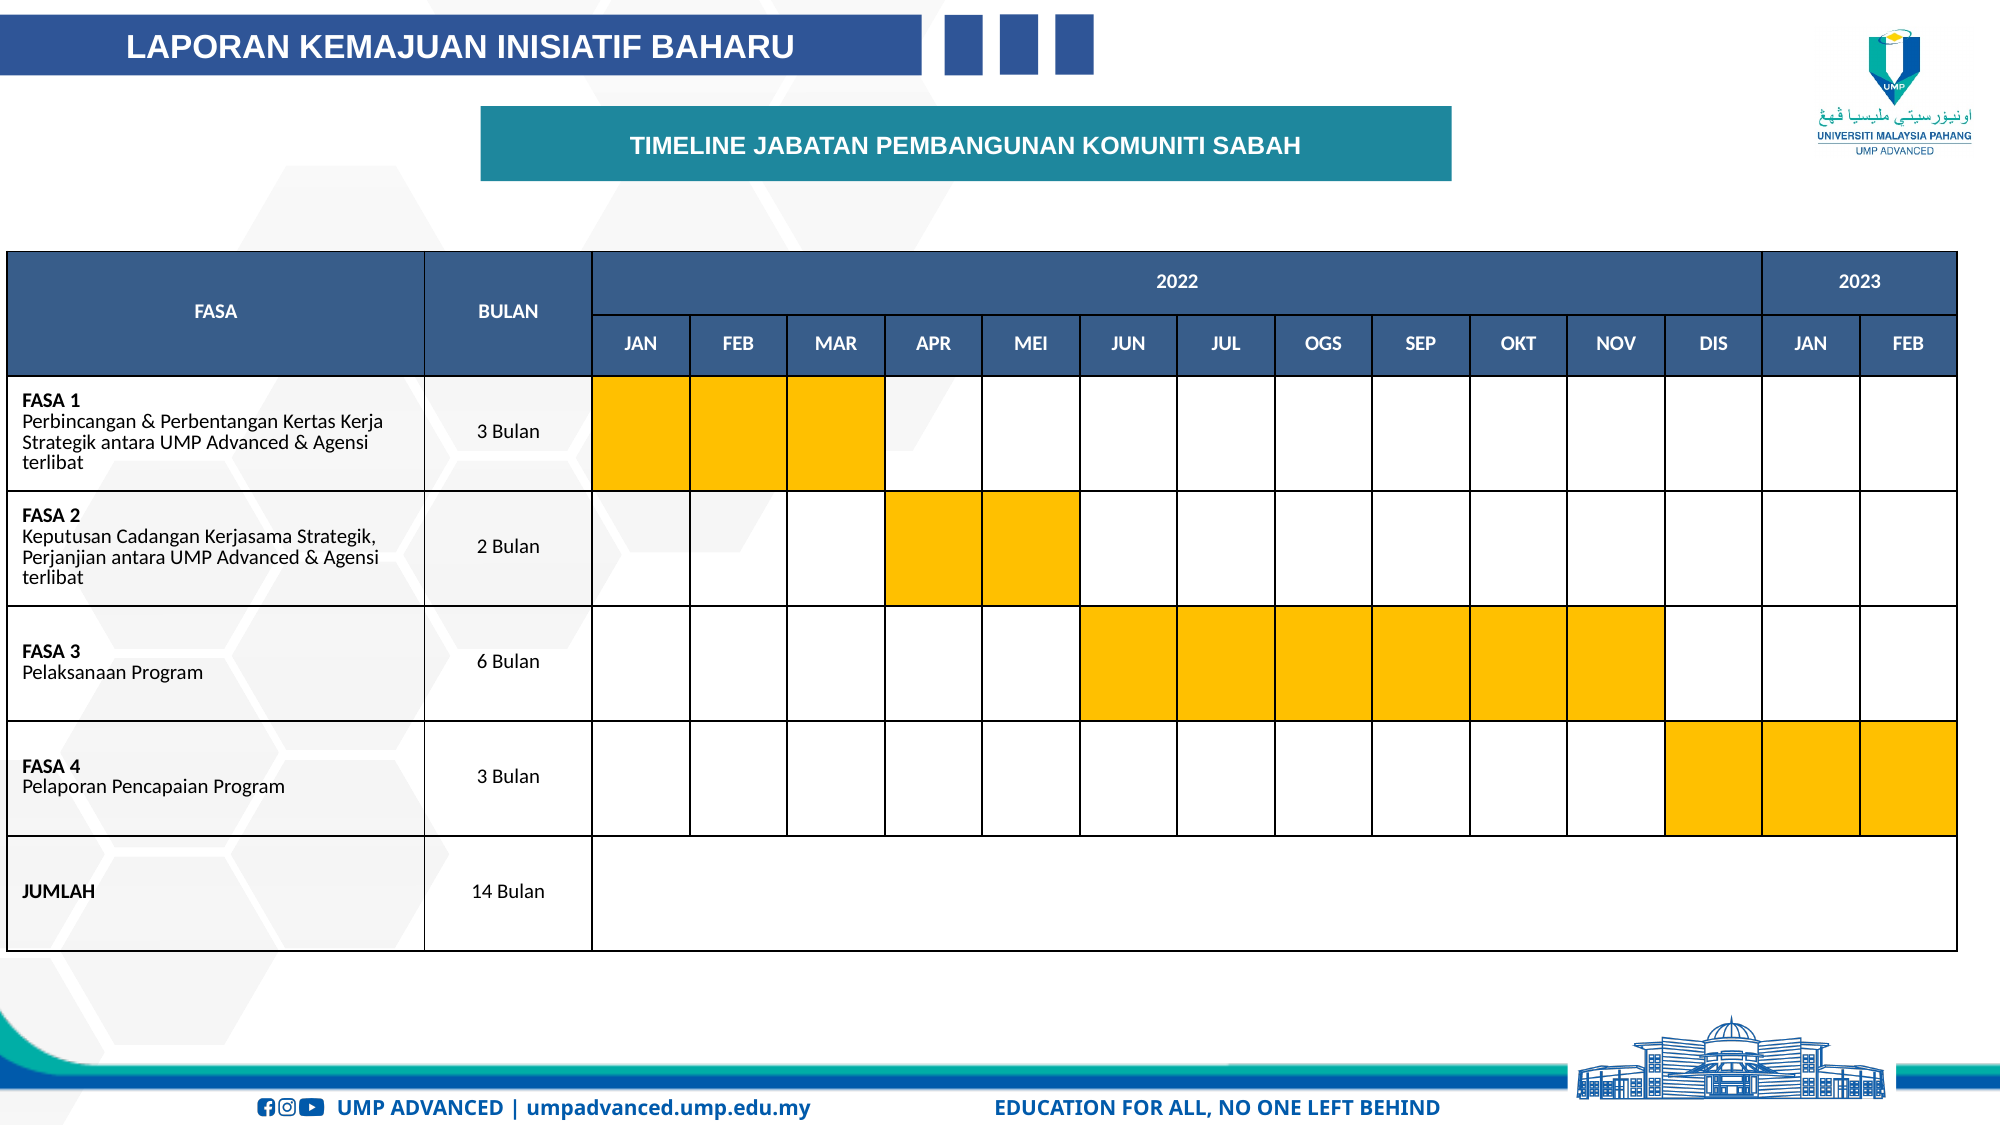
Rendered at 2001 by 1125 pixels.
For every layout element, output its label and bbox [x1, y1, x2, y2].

text_box [0, 0, 2000, 1125]
